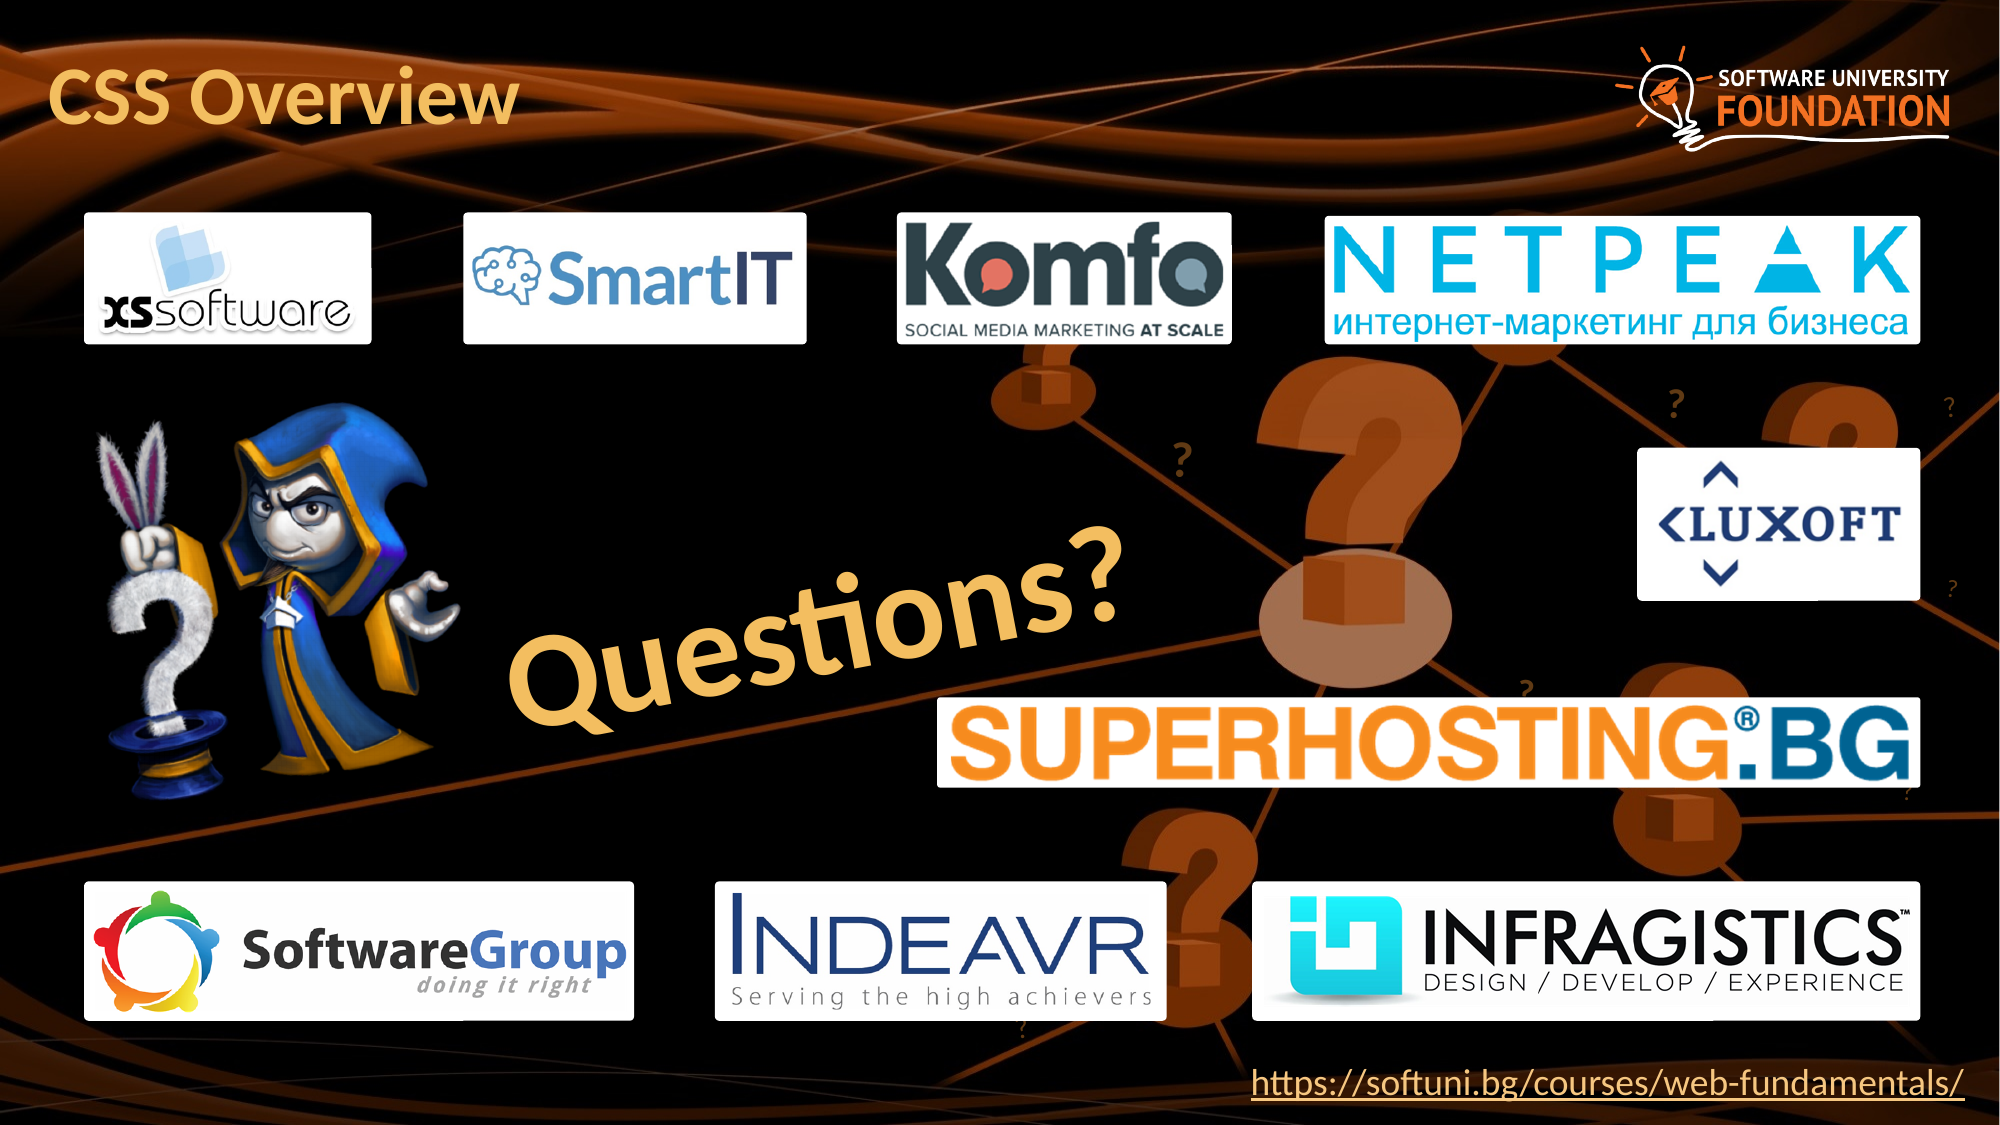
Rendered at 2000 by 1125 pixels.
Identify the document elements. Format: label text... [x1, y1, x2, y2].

picture [0, 0, 2000, 1125]
title CSS Overview [30, 6, 1602, 189]
list https://softuni.bg/courses/web-fundamentals/ [250, 1050, 1971, 1110]
